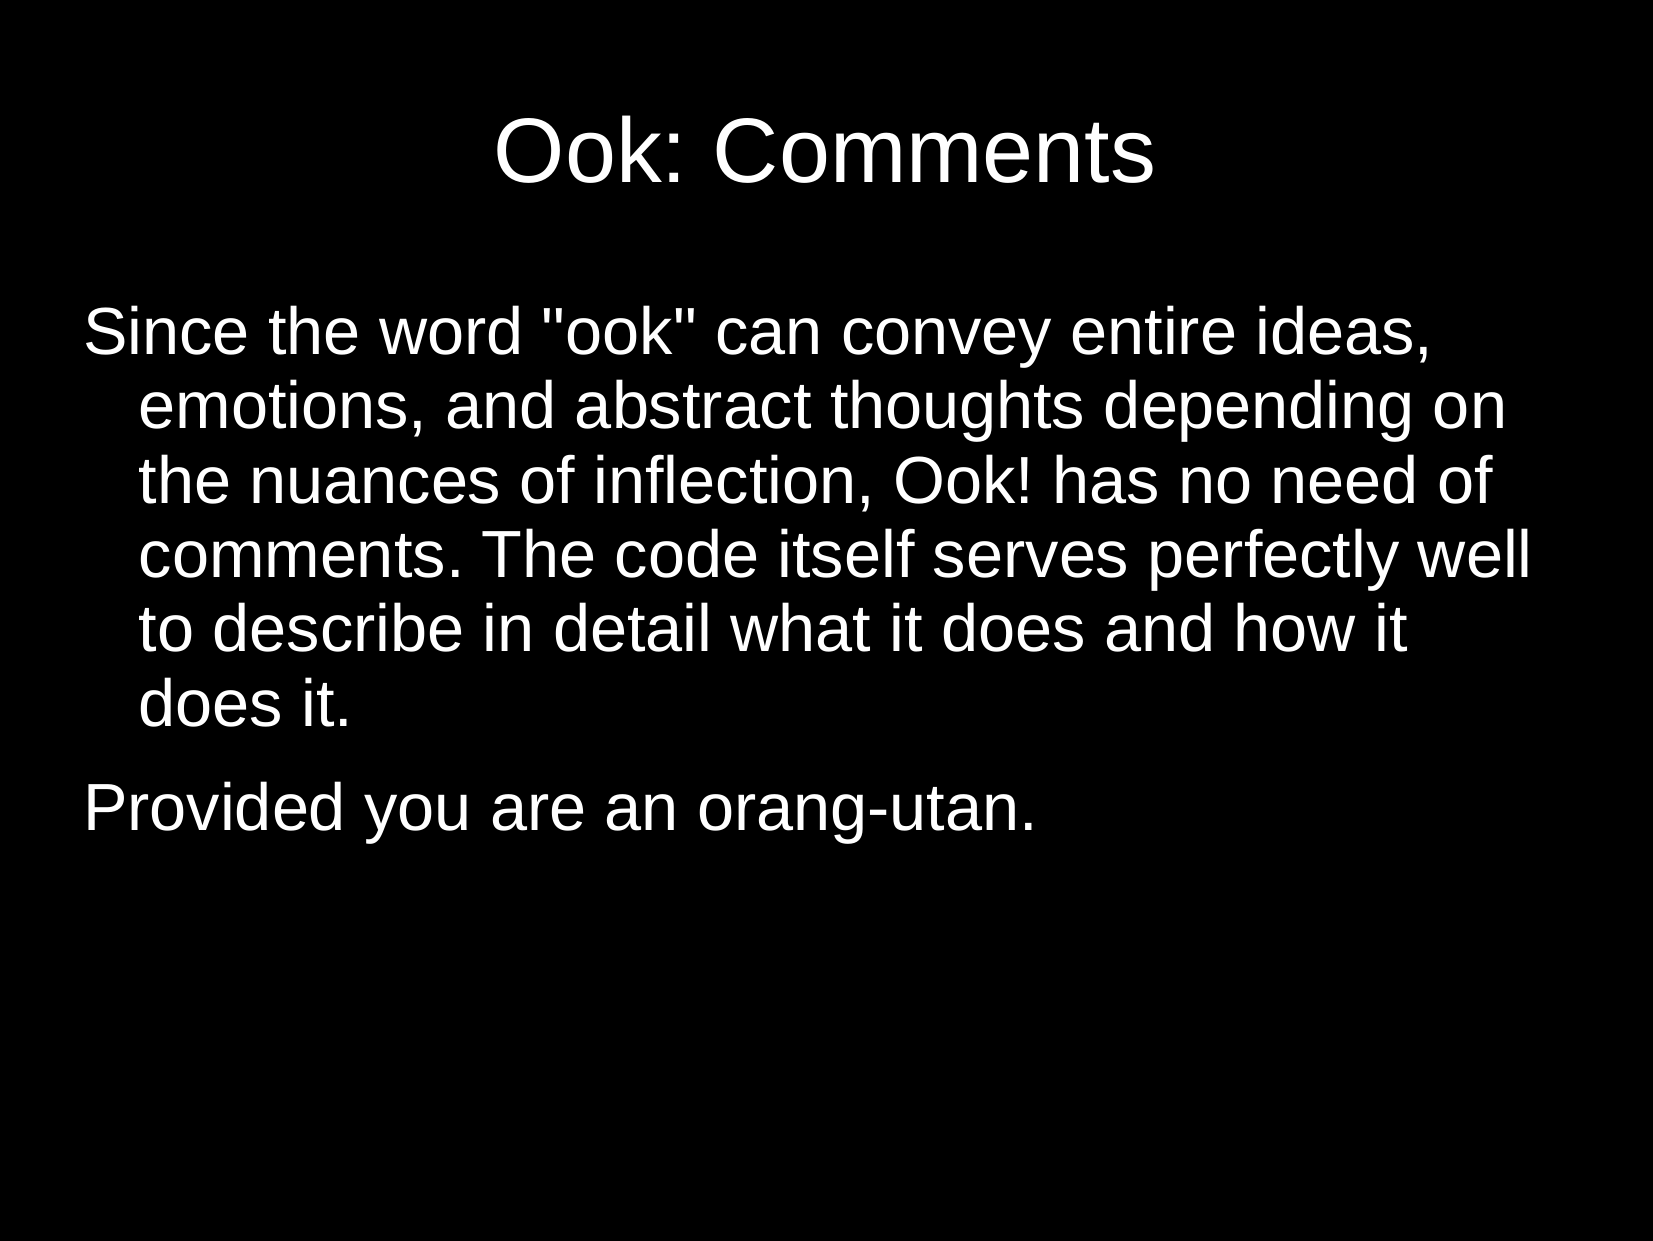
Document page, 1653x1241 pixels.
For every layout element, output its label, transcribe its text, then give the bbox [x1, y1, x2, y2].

title Ook: Comments [82, 49, 1569, 255]
list Since the word "ook" can convey entire ideas, emotions, and abstract thoughts depending on the nuances of inflection, Ook! has no need of comments. The code itself serves perfectly well to describe in detail what it does and how it does it. Provided you are an orang-utan. [82, 290, 1569, 1107]
